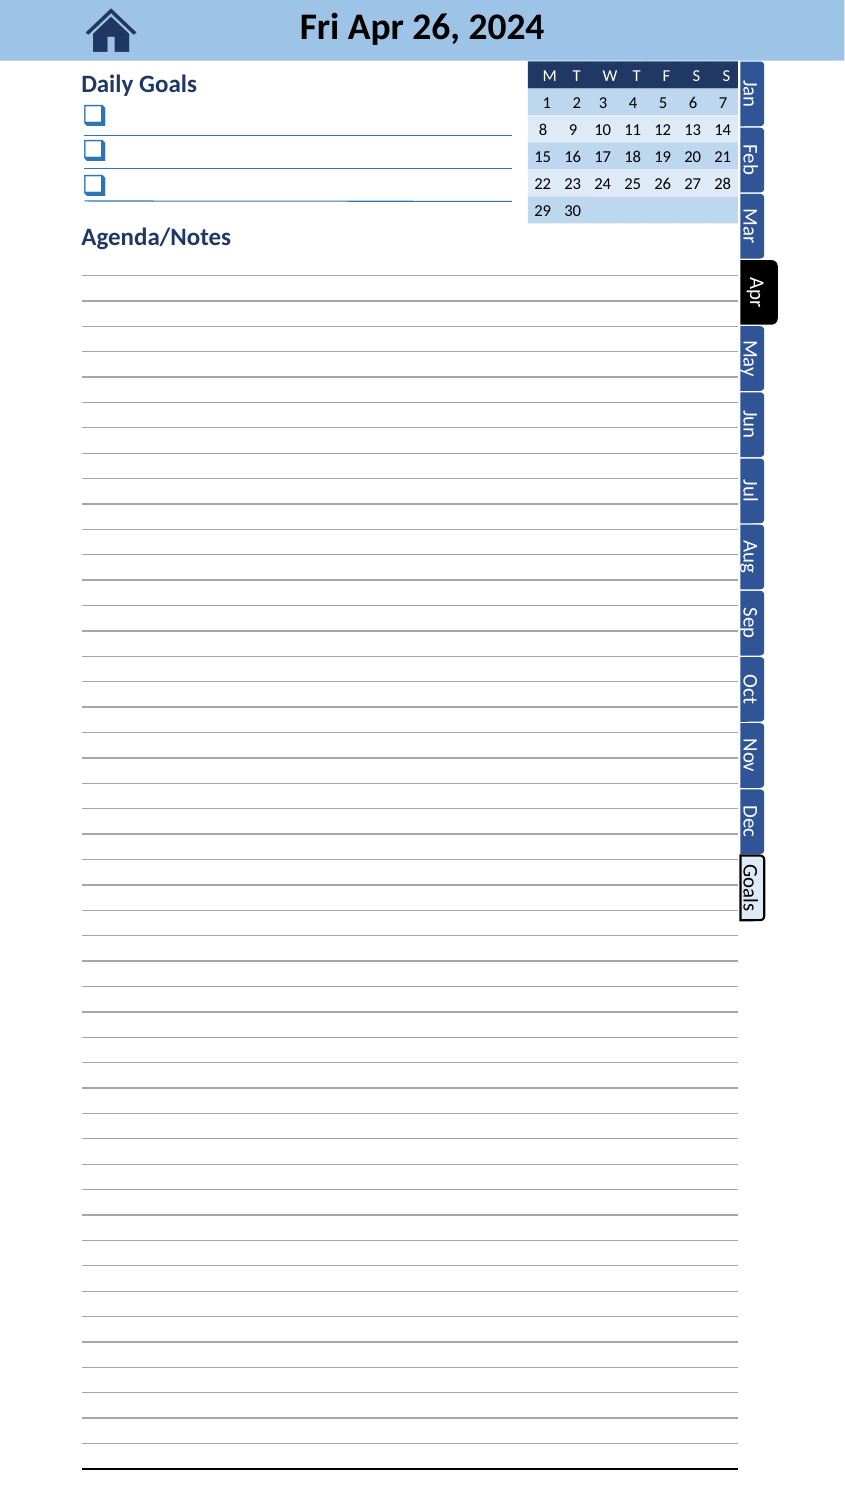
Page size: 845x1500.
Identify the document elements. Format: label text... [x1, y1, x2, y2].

list Fri Apr 26, 2024 [190, 0, 655, 61]
picture [82, 1, 140, 59]
